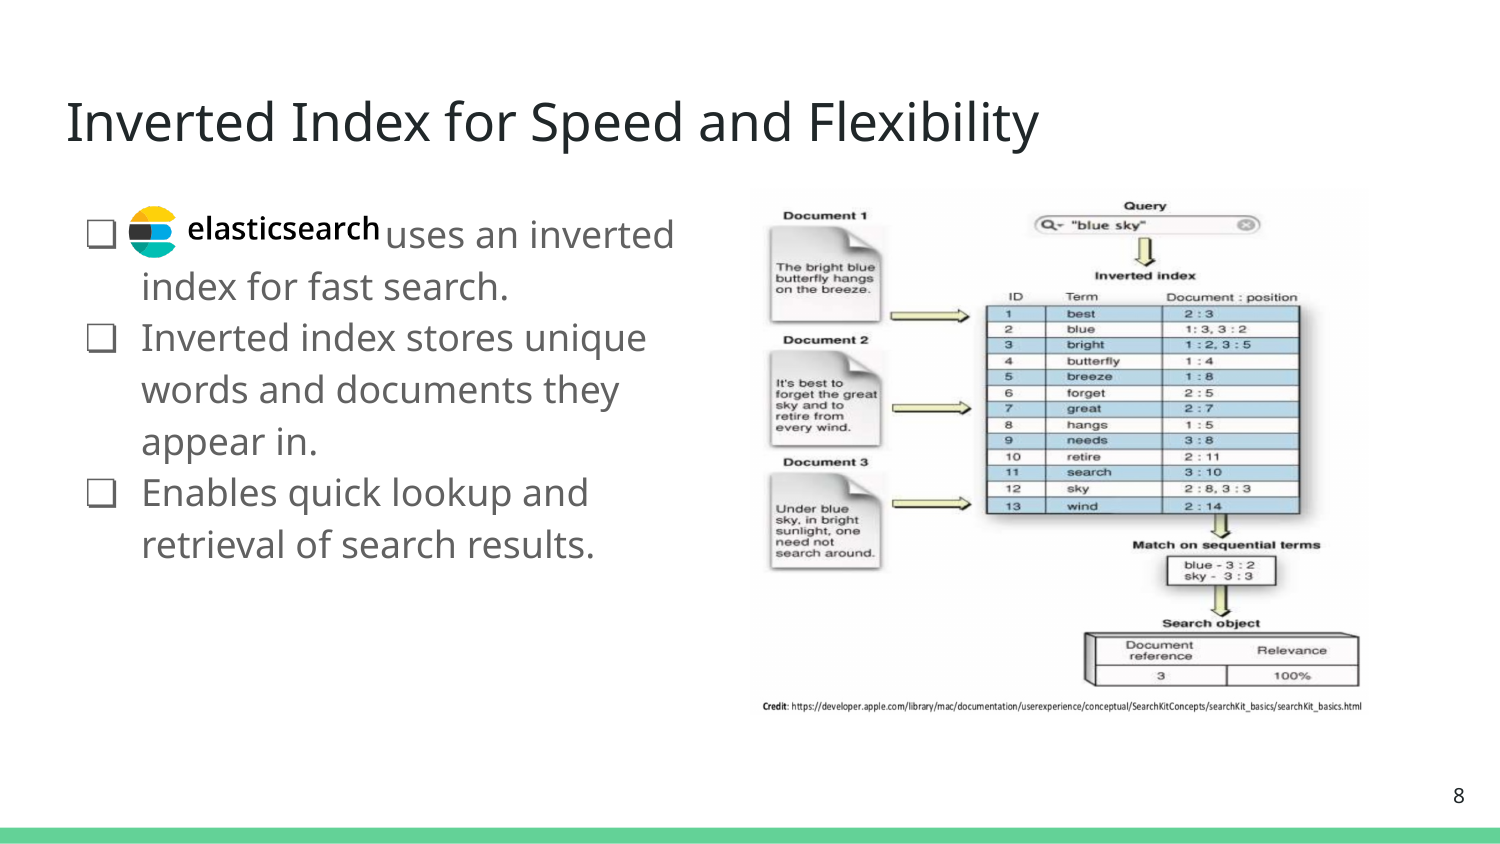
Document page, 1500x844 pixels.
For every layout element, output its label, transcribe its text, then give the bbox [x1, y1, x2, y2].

slide_number ‹#› [1389, 764, 1480, 830]
list uses an inverted index for fast search. Inverted index stores unique words and documents they appear in. Enables quick lookup and retrieval of search results. [51, 189, 750, 750]
title Inverted Index for Speed and Flexibility [51, 72, 1449, 167]
picture [122, 203, 385, 261]
picture [749, 188, 1369, 716]
